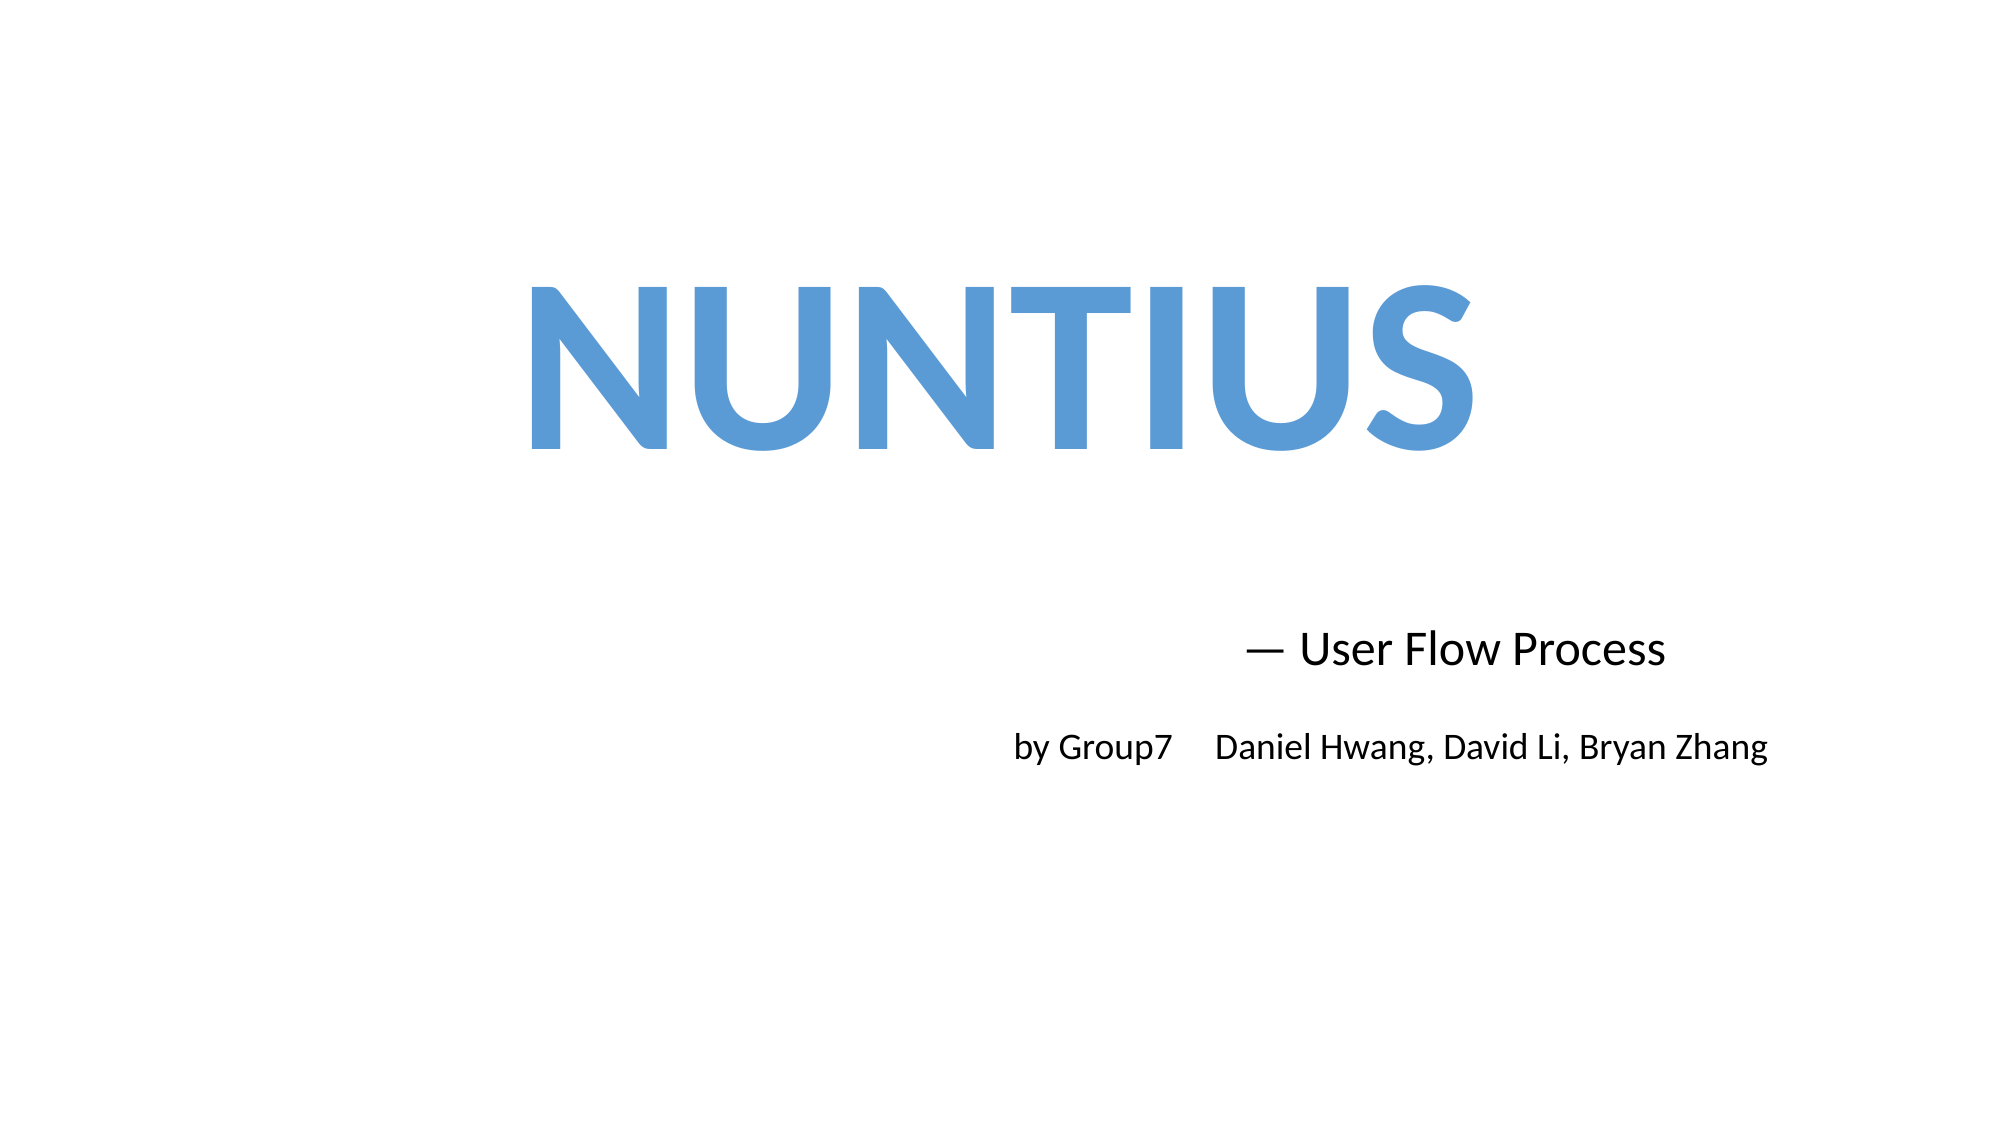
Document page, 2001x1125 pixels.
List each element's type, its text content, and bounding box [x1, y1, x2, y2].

text_box by Group7 Daniel Hwang, David Li, Bryan Zhang [990, 714, 1826, 775]
text_box NUNTIUS [413, 191, 1587, 507]
subtitle — User Flow Process [734, 615, 1682, 701]
